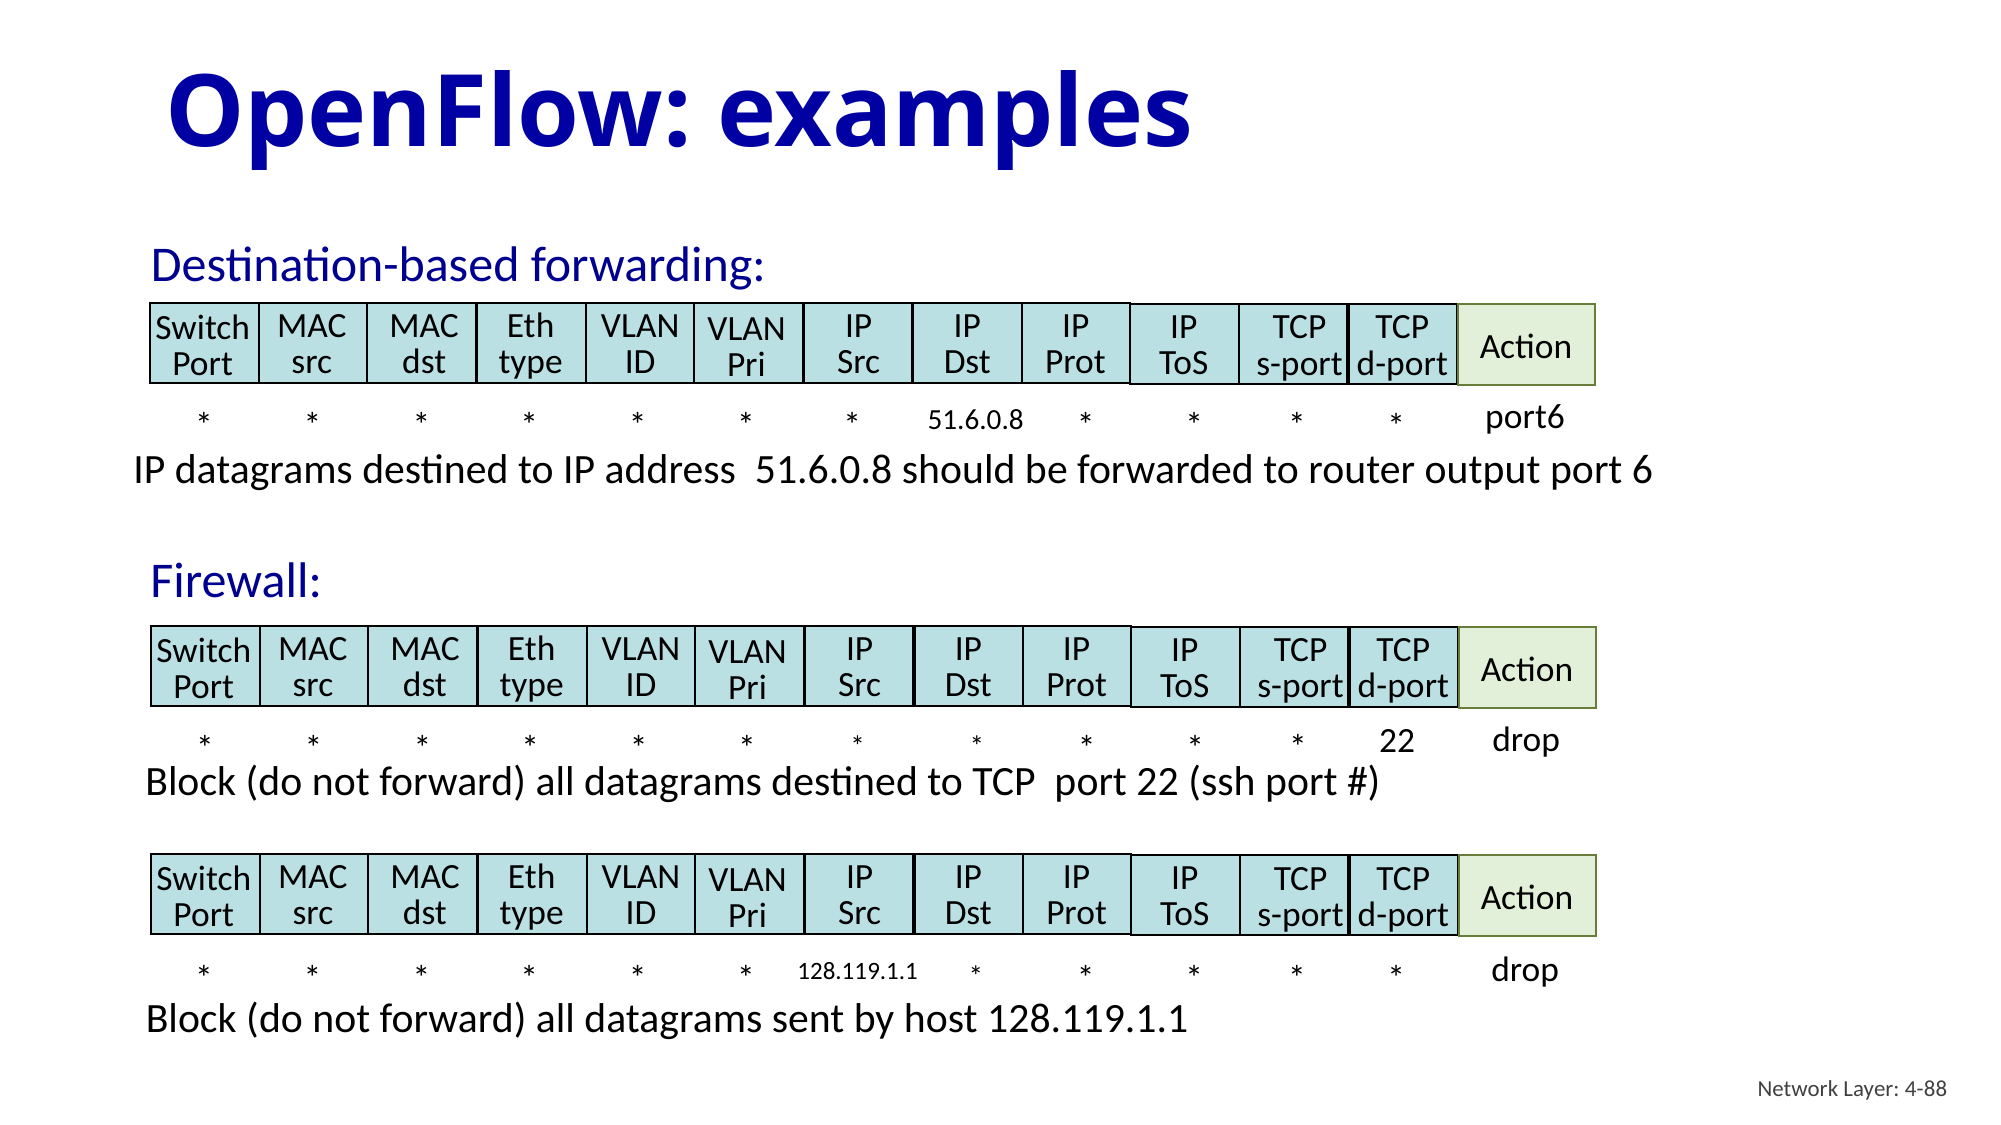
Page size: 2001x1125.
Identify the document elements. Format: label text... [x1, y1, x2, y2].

text_box Block (do not forward) all datagrams sent by host 128.119.1.1 [29, 990, 1190, 1041]
text_box IP datagrams destined to IP address 51.6.0.8 should be forwarded to router output port 6 [130, 441, 1664, 492]
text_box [147, 230, 1596, 451]
title OpenFlow: examples [150, 40, 1875, 188]
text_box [149, 546, 1597, 773]
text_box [149, 853, 1597, 1003]
slide_number Network Layer: 4-88 [1512, 1056, 1963, 1117]
text_box Block (do not forward) all datagrams destined to TCP port 22 (ssh port #) [145, 753, 1422, 804]
